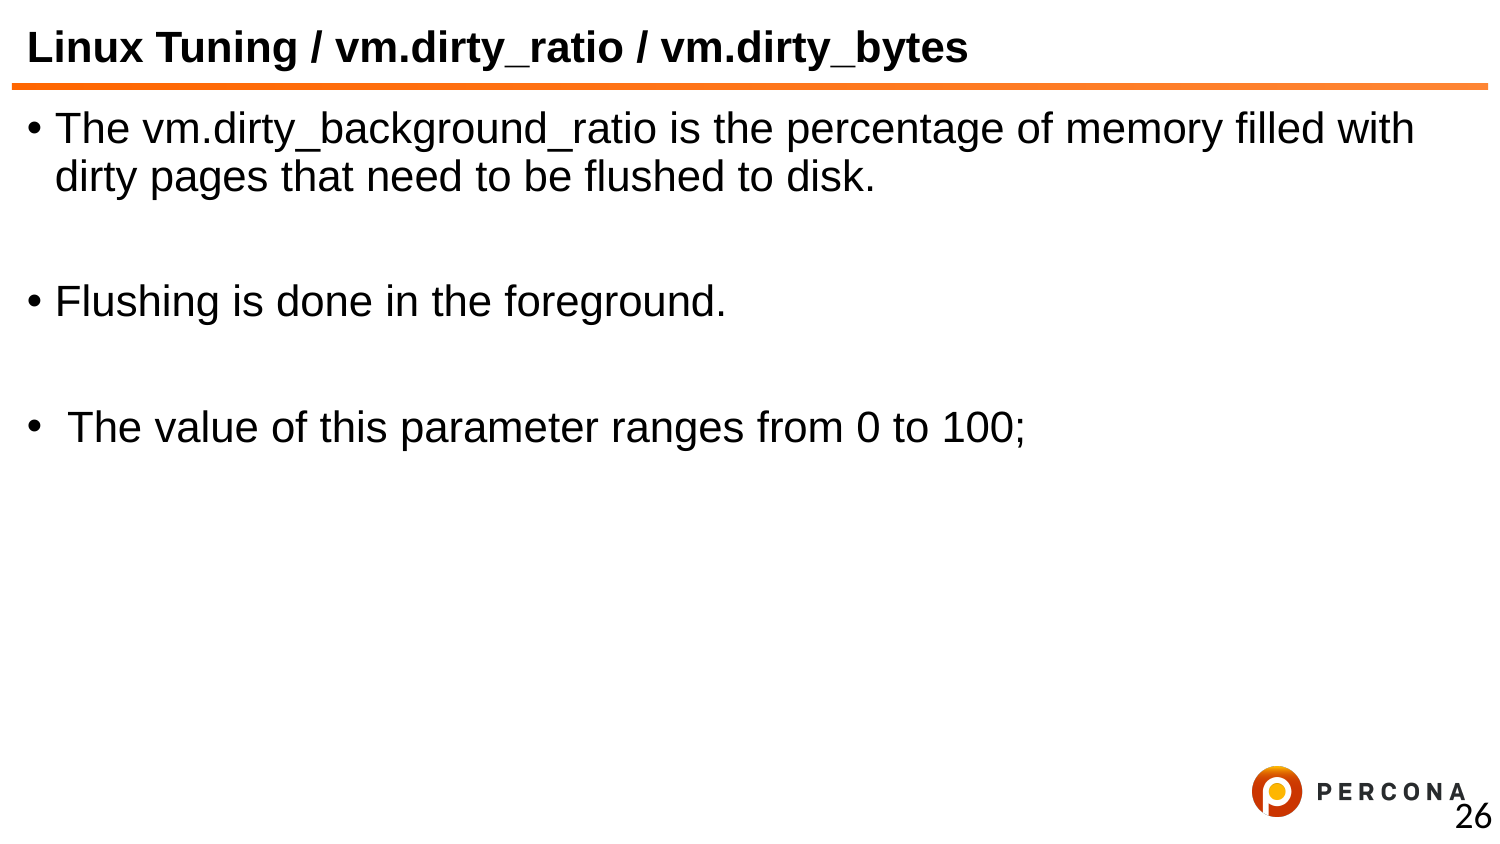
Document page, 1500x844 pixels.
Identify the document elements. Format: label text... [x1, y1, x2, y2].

picture [1252, 766, 1465, 790]
title Linux Tuning / vm.dirty_ratio / vm.dirty_bytes [11, 17, 1489, 80]
slide_number 26 [1149, 790, 1500, 837]
list The vm.dirty_background_ratio is the percentage of memory filled with dirty pages that need to be flushed to disk. Flushing is done in the foreground. The value of this parameter ranges from 0 to 100; [11, 98, 1489, 756]
